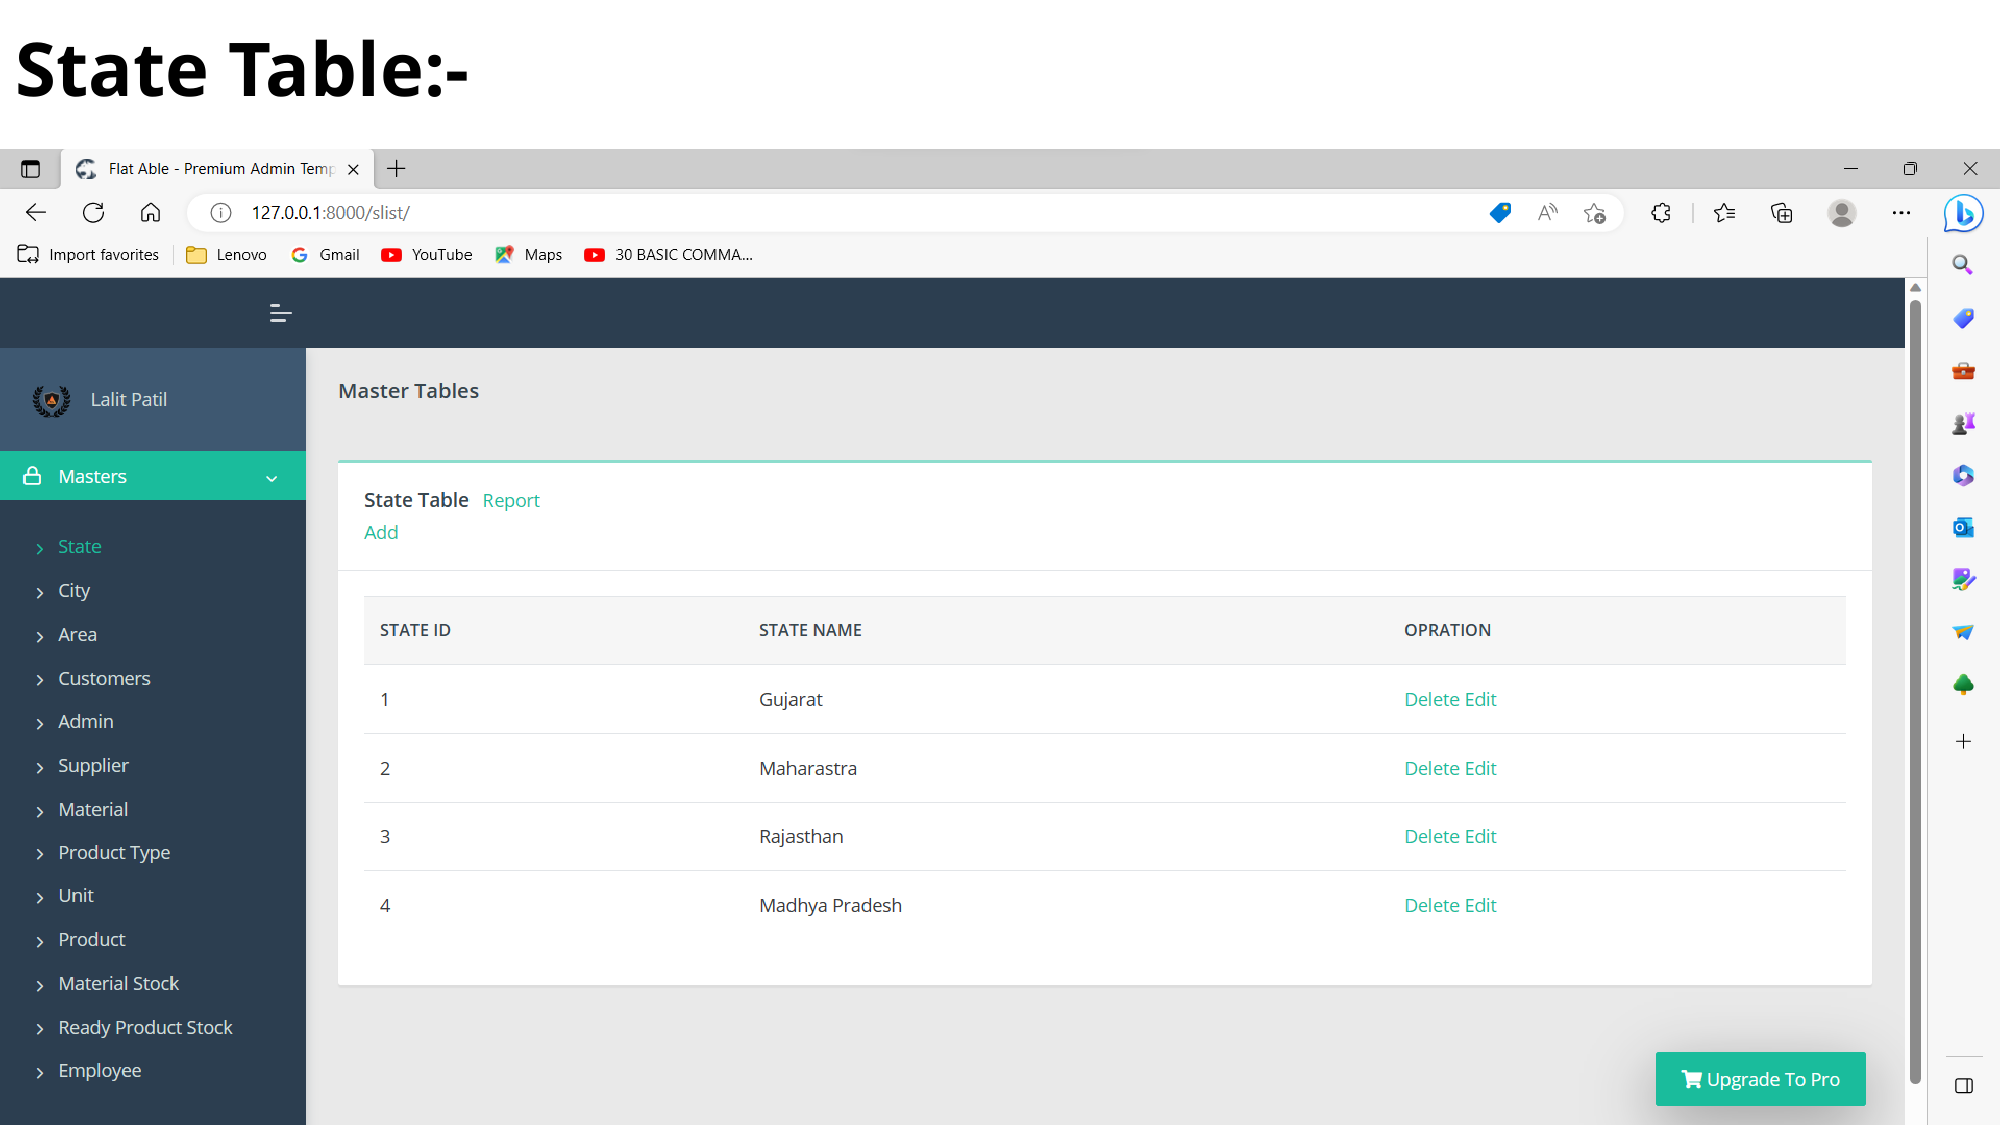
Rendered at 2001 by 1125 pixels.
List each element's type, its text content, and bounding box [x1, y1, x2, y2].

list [0, 149, 2000, 1125]
title State Table:- [0, 24, 1863, 121]
